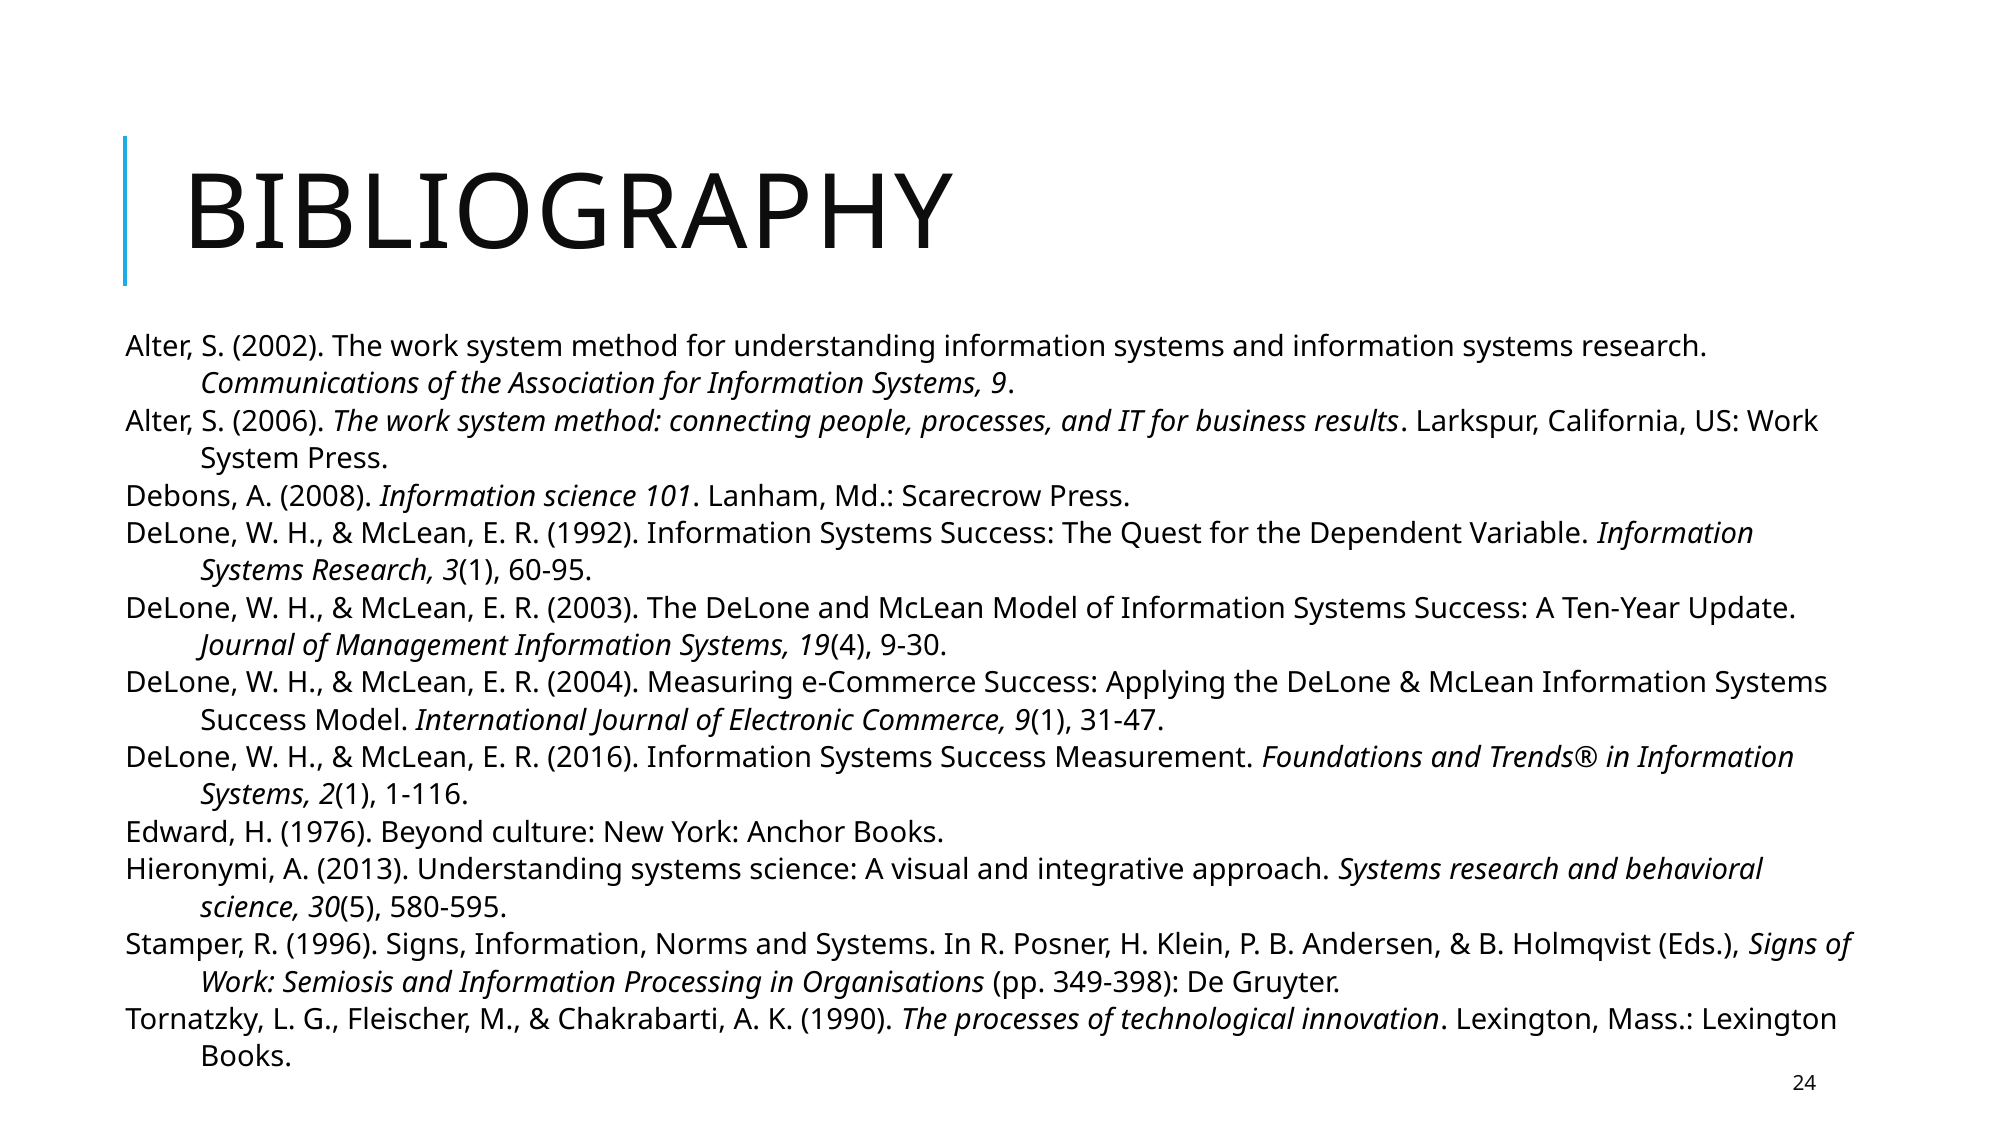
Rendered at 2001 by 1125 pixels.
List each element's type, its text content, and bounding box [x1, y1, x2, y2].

slide_number 24 [1777, 1061, 1938, 1107]
text_box Alter, S. (2002). The work system method for understanding information systems and information systems research. Communications of the Association for Information Systems, 9. Alter, S. (2006). The work system method: connecting people, processes, and IT for business results. Larkspur, California, US: Work System Press. Debons, A. (2008). Information science 101. Lanham, Md.: Scarecrow Press. DeLone, W. H., & McLean, E. R. (1992). Information Systems Success: The Quest for the Dependent Variable. Information Systems Research, 3(1), 60-95. DeLone, W. H., & McLean, E. R. (2003). The DeLone and McLean Model of Information Systems Success: A Ten-Year Update. Journal of Management Information Systems, 19(4), 9-30. DeLone, W. H., & McLean, E. R. (2004). Measuring e-Commerce Success: Applying the DeLone & McLean Information Systems Success Model. International Journal of Electronic Commerce, 9(1), 31-47. DeLone, W. H., & McLean, E. R. (2016). Information Systems Success Measurement. Foundations and Trends® in Information Systems, 2(1), 1-116. Edward, H. (1976). Beyond culture: New York: Anchor Books. Hieronymi, A. (2013). Understanding systems science: A visual and integrative approach. Systems research and behavioral science, 30(5), 580-595. Stamper, R. (1996). Signs, Information, Norms and Systems. In R. Posner, H. Klein, P. B. Andersen, & B. Holmqvist (Eds.), Signs of Work: Semiosis and Information Processing in Organisations (pp. 349-398): De Gruyter. Tornatzky, L. G., Fleischer, M., & Chakrabarti, A. K. (1990). The processes of technological innovation. Lexington, Mass.: Lexington Books. [110, 317, 1876, 1080]
title Bibliography [168, 96, 1763, 317]
